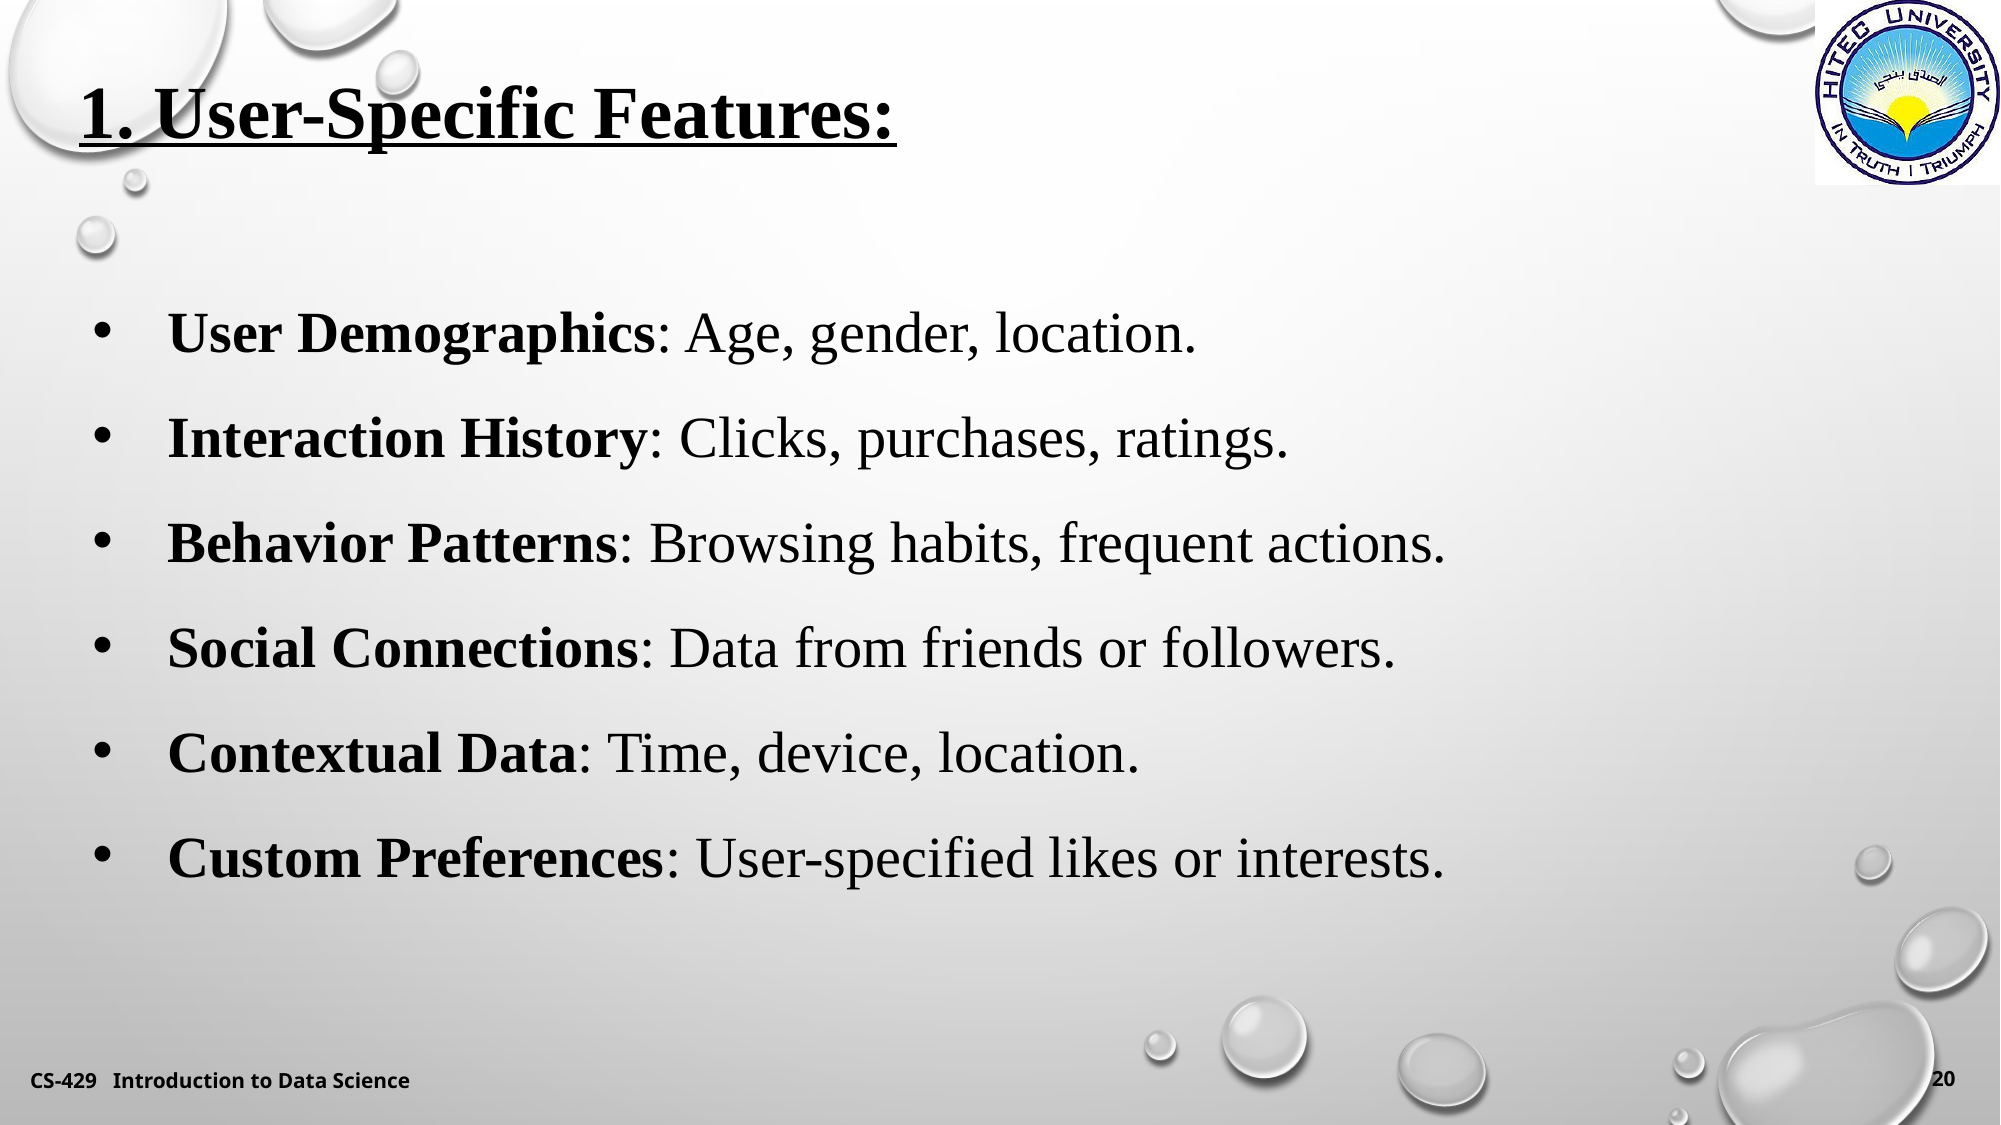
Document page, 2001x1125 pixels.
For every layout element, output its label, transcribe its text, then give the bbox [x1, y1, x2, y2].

picture [0, 0, 2000, 1125]
text_box 1. User-Specific Features: [64, 56, 1809, 162]
footer CS-429 Introduction to Data Science [15, 1050, 1110, 1110]
text_box User Demographics: Age, gender, location. Interaction History: Clicks, purchases, ratings. Behavior Patterns: Browsing habits, frequent actions. Social Connections: Data from friends or followers. Contextual Data: Time, device, location. Custom Preferences: User-specified likes or interests. [77, 251, 1949, 897]
slide_number 20 [1845, 1050, 1971, 1110]
